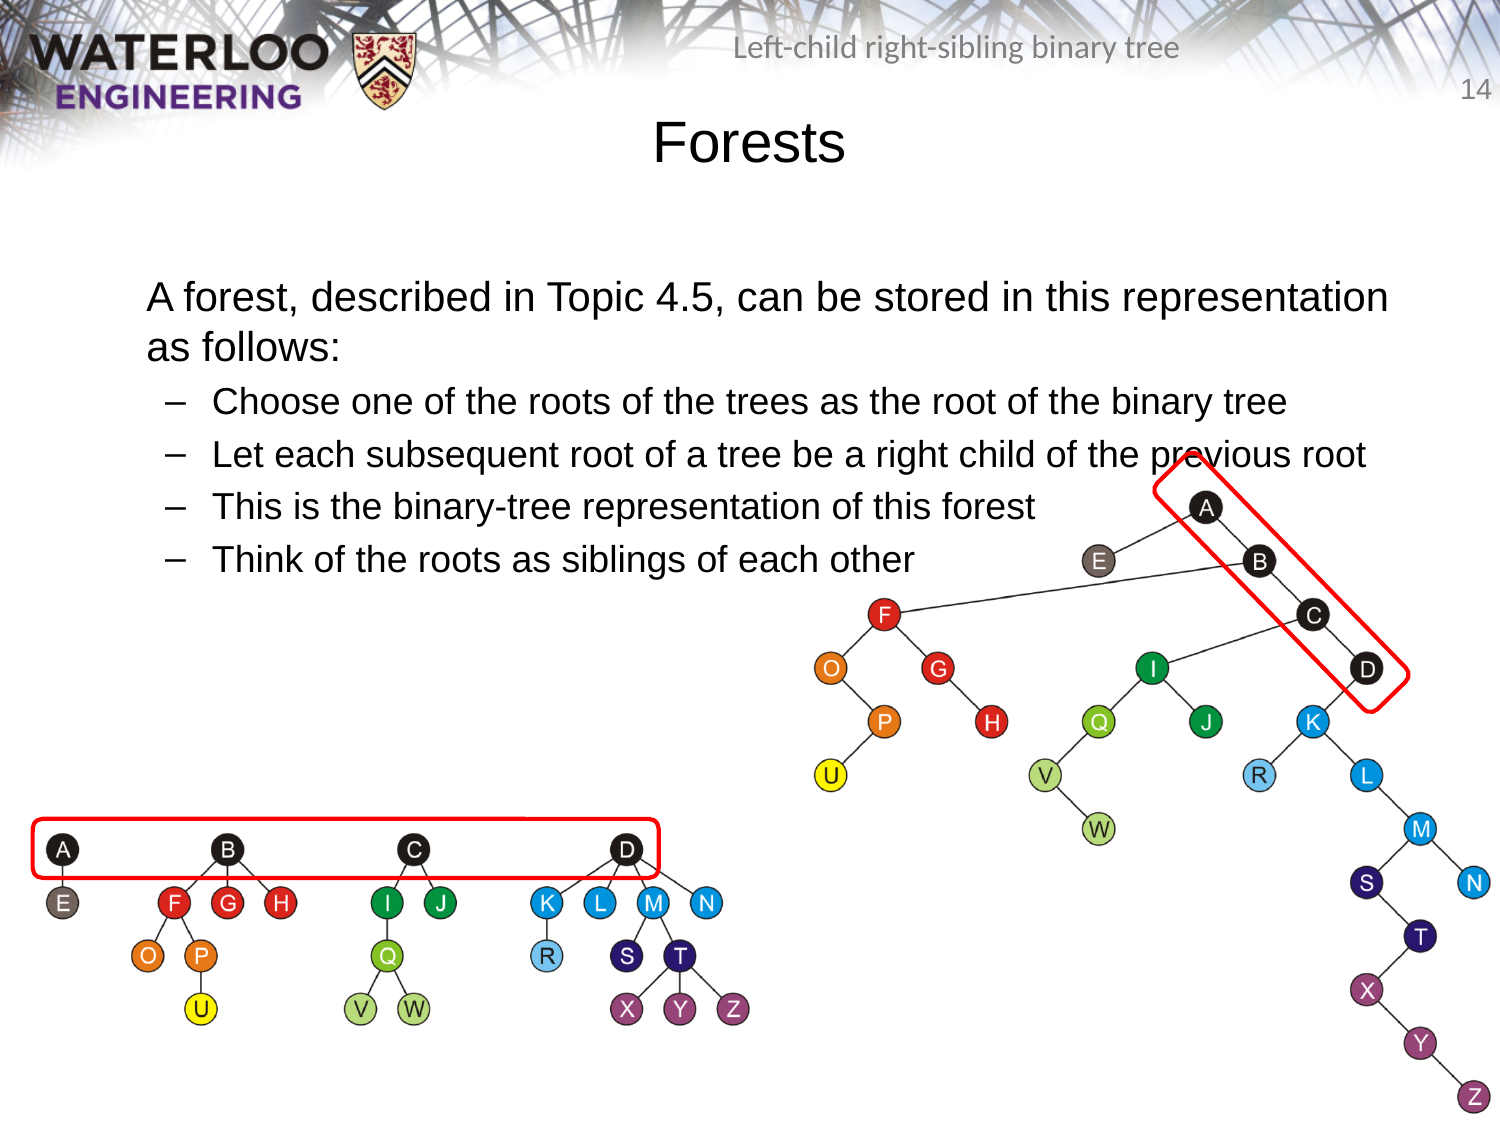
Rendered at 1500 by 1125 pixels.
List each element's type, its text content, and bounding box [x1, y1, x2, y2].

text_box [30, 819, 35, 878]
picture [0, 0, 1500, 1125]
list A forest, described in Topic 4.5, can be stored in this representation as follows: Choose one of the roots of the trees as the root of the binary tree Let each subsequent root of a tree be a right child of the previous root This is the binary-tree representation of this forest Think of the roots as siblings of each other [74, 262, 1426, 1006]
title Forests [74, 44, 1426, 233]
